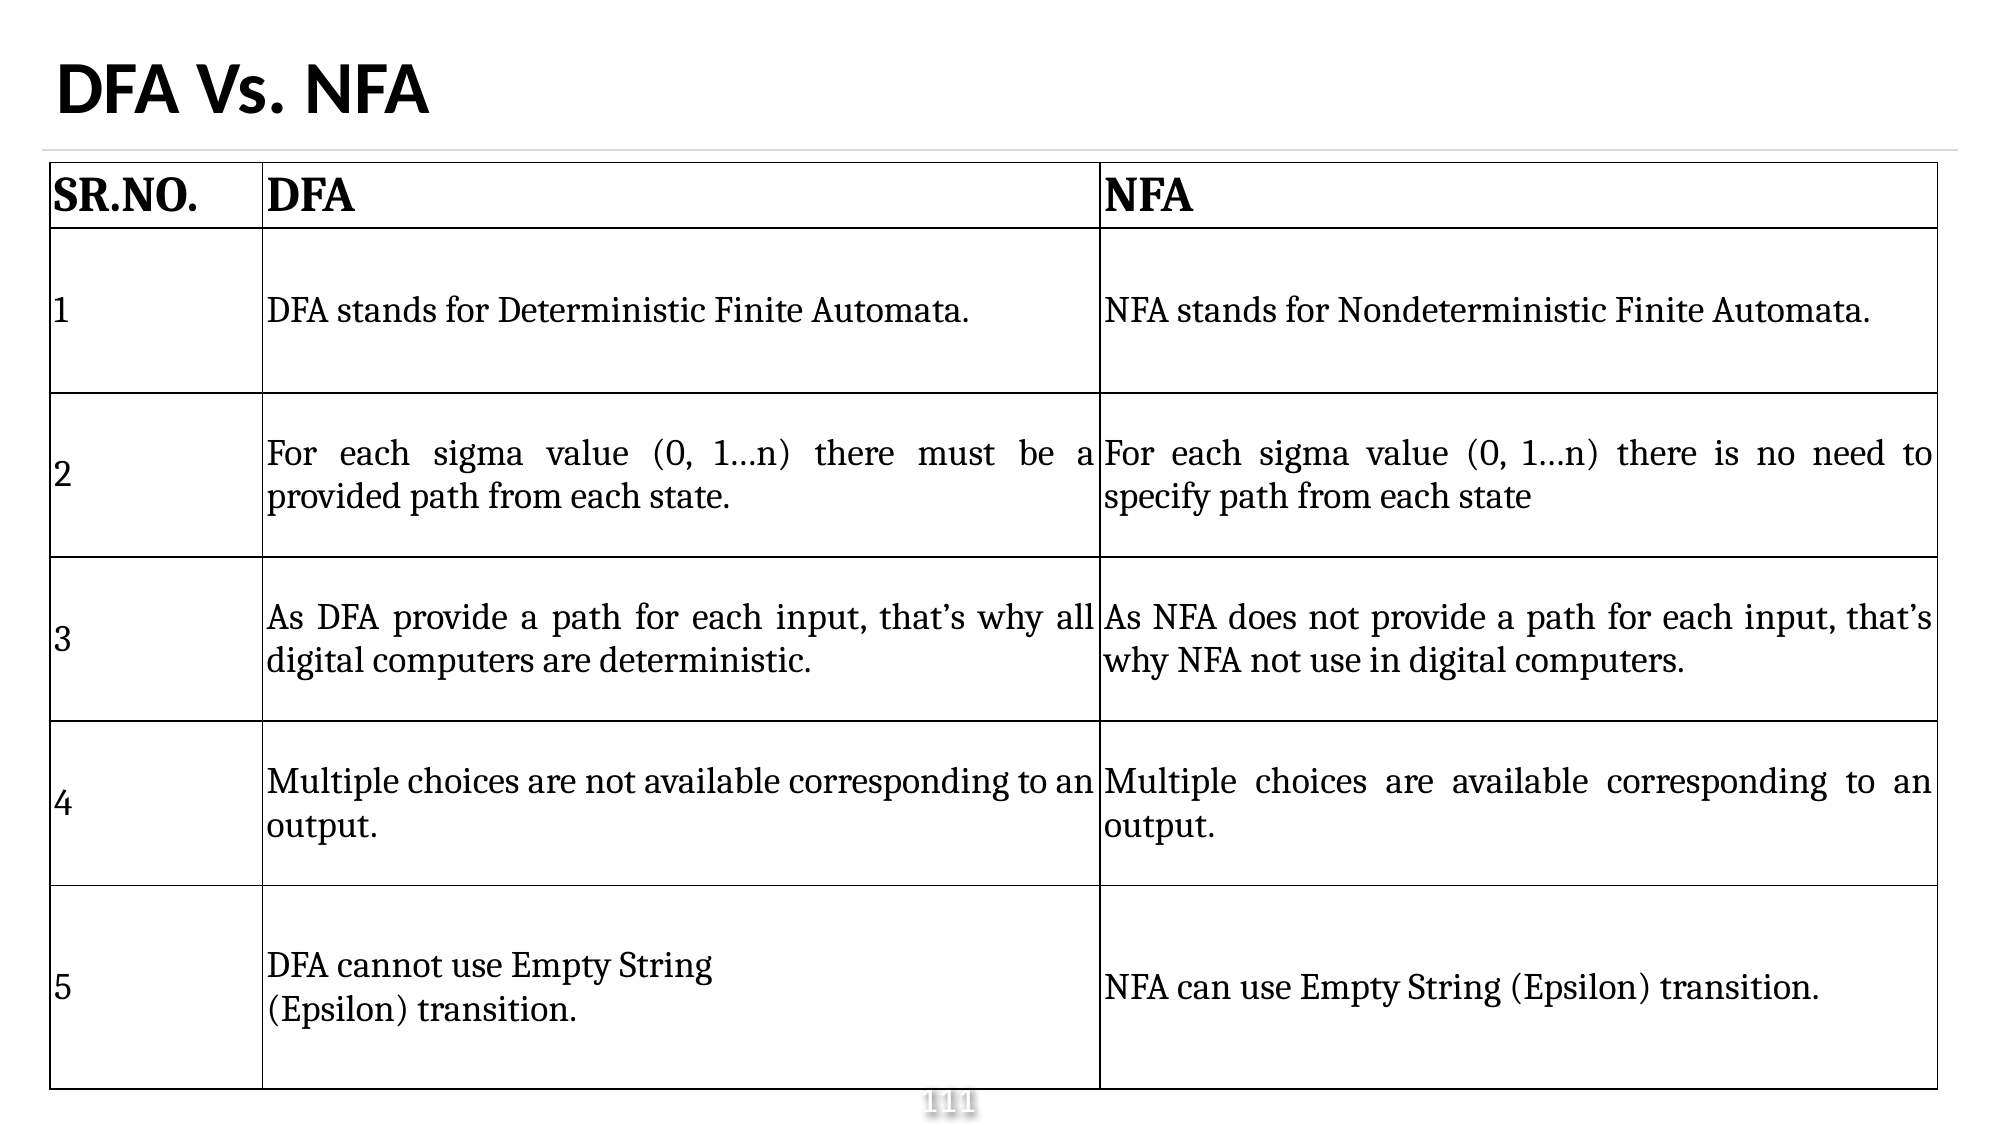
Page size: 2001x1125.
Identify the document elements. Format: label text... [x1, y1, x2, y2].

table_header NFA [1101, 163, 1937, 227]
table_cell DFA cannot use Empty String (Epsilon) transition. [263, 886, 1099, 1088]
title DFA Vs. NFA [41, 17, 1959, 150]
table_cell 3 [51, 558, 262, 720]
table_cell 2 [51, 394, 262, 556]
table_cell As NFA does not provide a path for each input, that’s why NFA not use in digital computers. [1101, 558, 1937, 720]
table_cell NFA can use Empty String (Epsilon) transition. [1101, 886, 1937, 1088]
table_cell Multiple choices are available corresponding to an output. [1101, 722, 1937, 885]
table_cell Multiple choices are not available corresponding to an output. [263, 722, 1099, 885]
table_cell 5 [51, 886, 262, 1088]
table_cell For each sigma value (0, 1…n) there must be a provided path from each state. [263, 394, 1099, 556]
table_cell 1 [51, 229, 262, 392]
table_cell As DFA provide a path for each input, that’s why all digital computers are deterministic. [263, 558, 1099, 720]
table_cell For each sigma value (0, 1…n) there is no need to specify path from each state [1101, 394, 1937, 556]
table_cell NFA stands for Nondeterministic Finite Automata. [1101, 229, 1937, 392]
table_header DFA [263, 163, 1099, 227]
table_cell DFA stands for Deterministic Finite Automata. [263, 229, 1099, 392]
table_cell 4 [51, 722, 262, 885]
table_header SR.NO. [51, 163, 262, 227]
